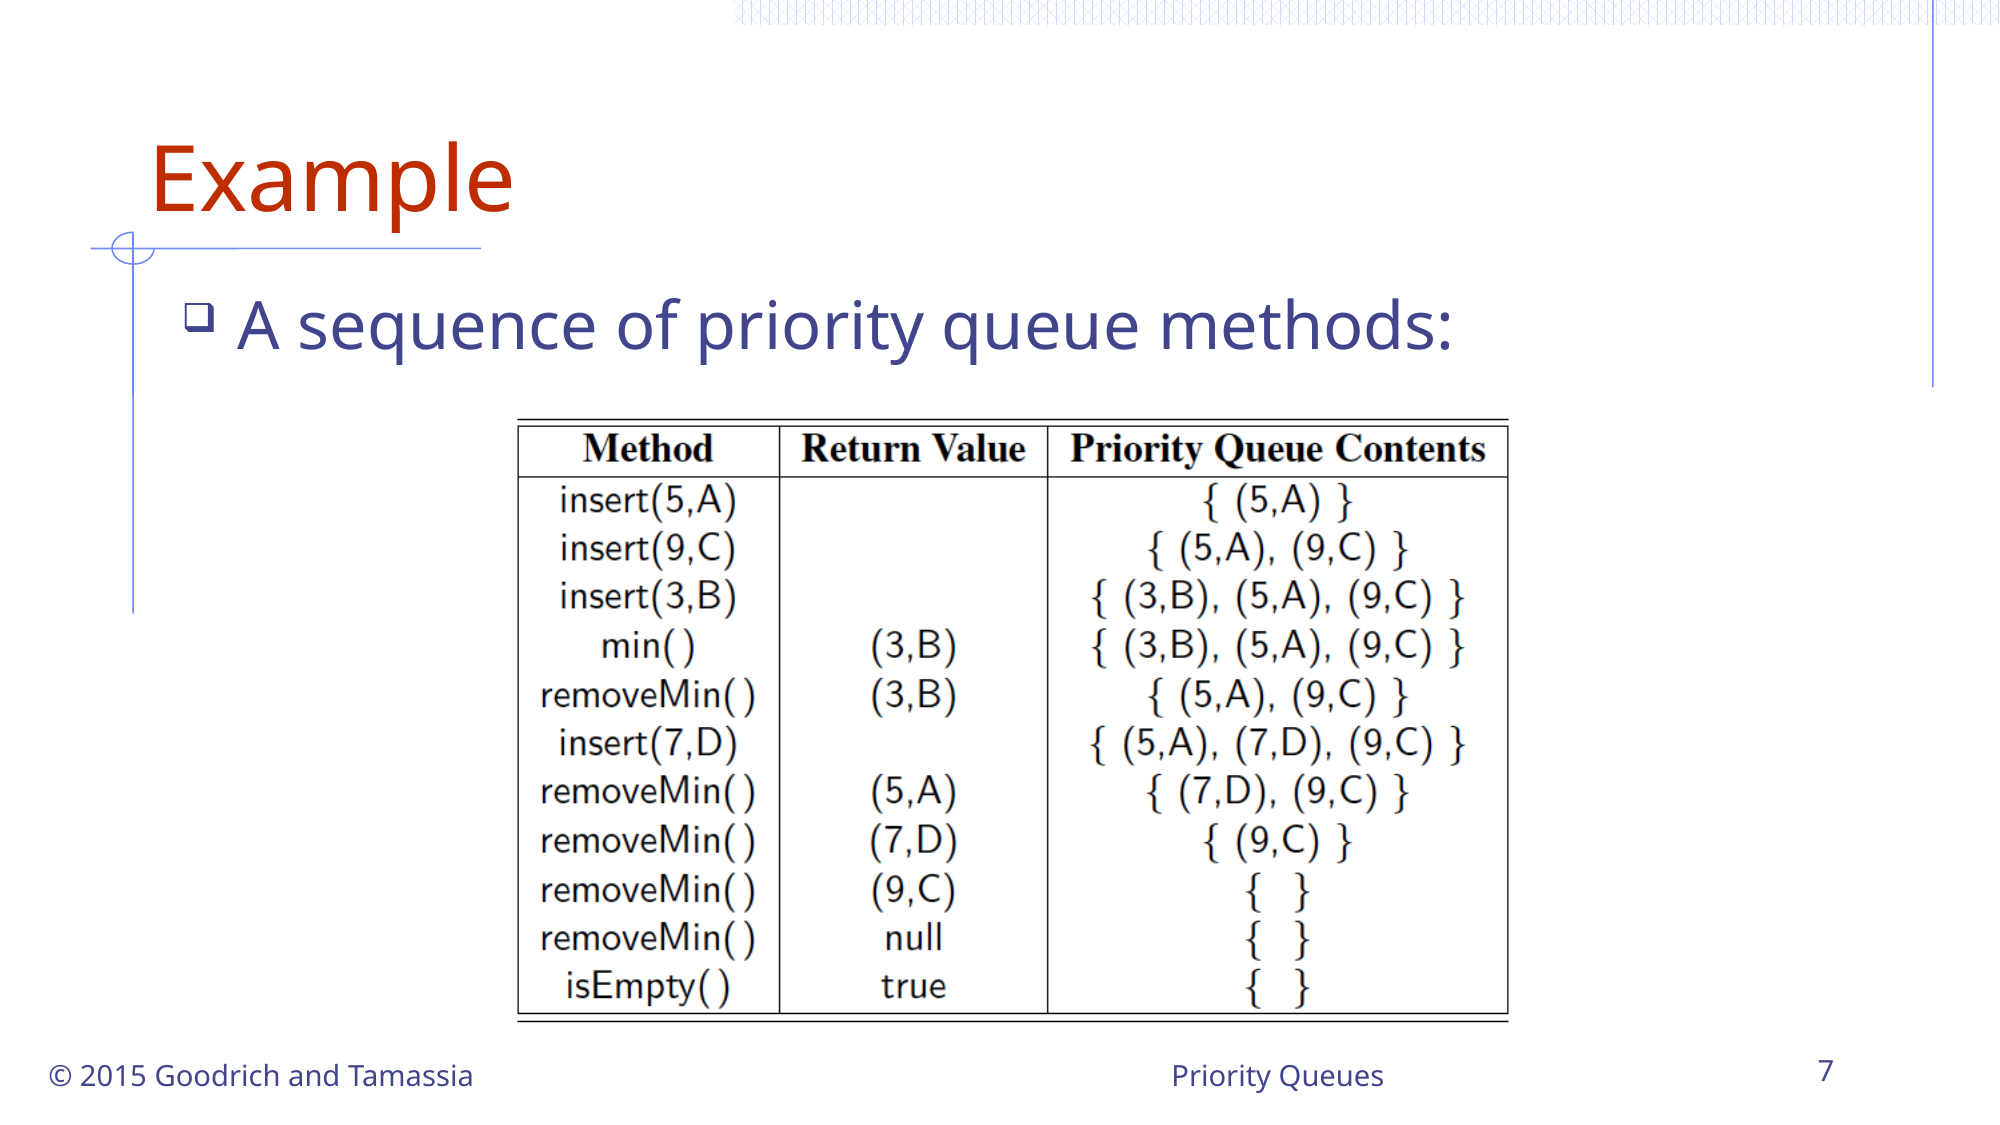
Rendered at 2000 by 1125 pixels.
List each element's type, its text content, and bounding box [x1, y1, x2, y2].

picture [499, 399, 1538, 1037]
title Example [133, 50, 1867, 238]
slide_number © 2015 Goodrich and Tamassia [33, 1024, 766, 1101]
footer Priority Queues [766, 1046, 1400, 1101]
slide_number 7 [1432, 1024, 1850, 1101]
list A sequence of priority queue methods: [166, 275, 1867, 950]
